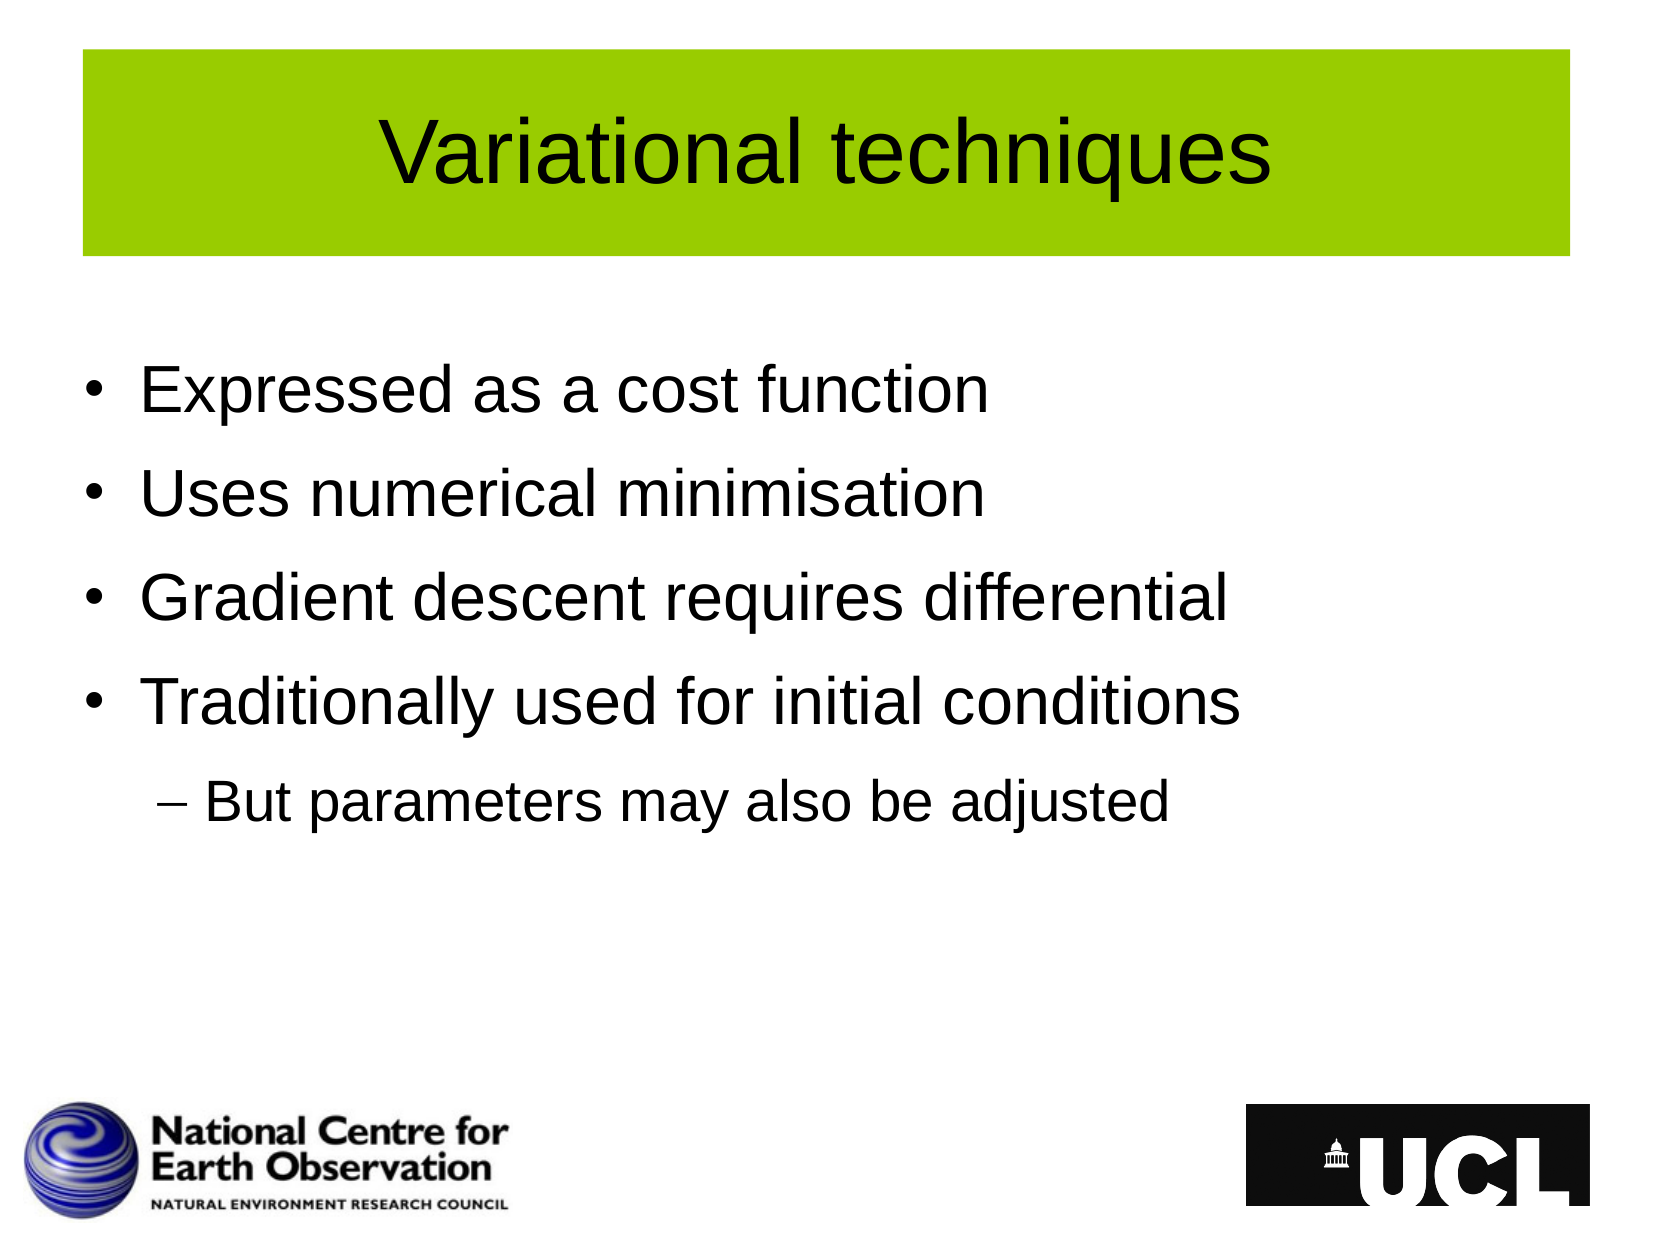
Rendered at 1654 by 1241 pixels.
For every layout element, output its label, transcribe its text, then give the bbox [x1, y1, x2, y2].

list Expressed as a cost function Uses numerical minimisation Gradient descent requires differential Traditionally used for initial conditions But parameters may also be adjusted [82, 348, 1571, 915]
picture [23, 1097, 513, 1223]
picture [1246, 1104, 1590, 1206]
title Variational techniques [82, 49, 1571, 257]
